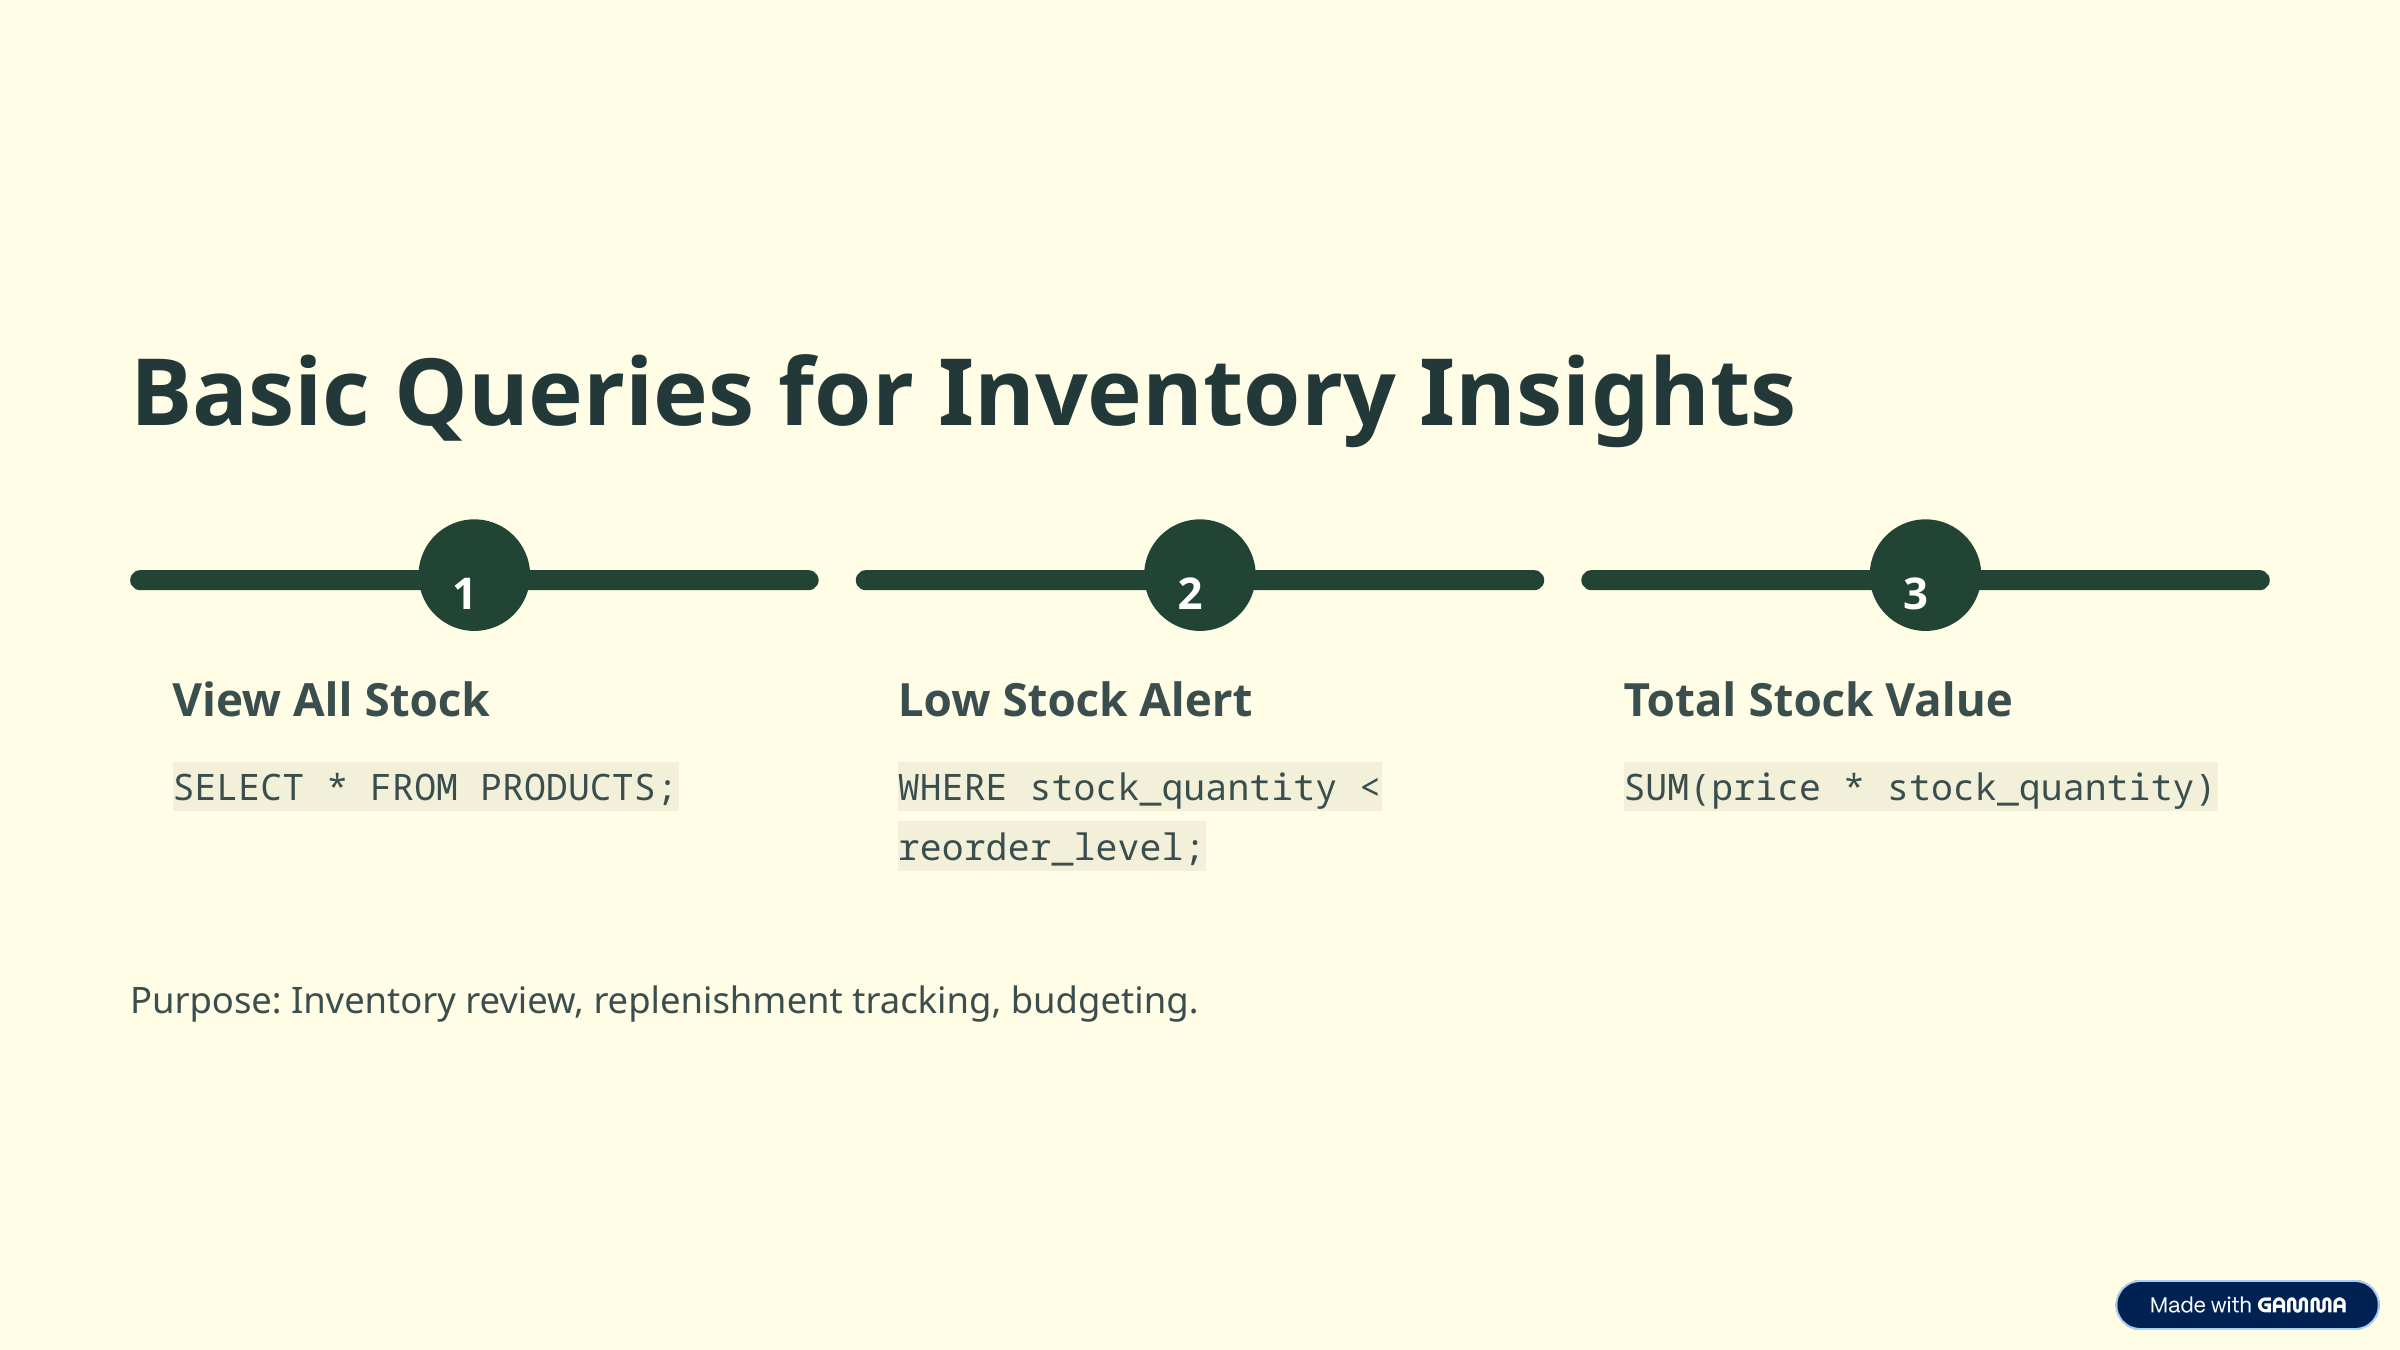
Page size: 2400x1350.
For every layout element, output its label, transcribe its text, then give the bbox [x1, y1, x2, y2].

text_box [1869, 519, 1982, 631]
picture [2106, 1271, 2389, 1339]
text_box [529, 570, 819, 591]
text_box [1254, 570, 1545, 591]
text_box Purpose: Inventory review, replenishment tracking, budgeting. [130, 961, 2270, 1022]
text_box SELECT * FROM PRODUCTS; [172, 748, 777, 814]
text_box [855, 570, 1146, 591]
text_box [1581, 570, 1871, 591]
text_box 2 [1177, 547, 1223, 604]
text_box 1 [452, 547, 497, 604]
text_box [1144, 519, 1256, 631]
text_box WHERE stock_quantity < reorder_level; [897, 748, 1502, 878]
text_box [130, 570, 420, 591]
text_box [1581, 588, 2270, 920]
text_box [418, 519, 531, 631]
text_box SUM(price * stock_quantity) [1623, 748, 2228, 814]
text_box Total Stock Value [1623, 668, 2089, 727]
text_box 3 [1903, 547, 1948, 604]
text_box Low Stock Alert [897, 668, 1363, 727]
text_box Basic Queries for Inventory Insights [130, 328, 1908, 445]
text_box [1980, 570, 2270, 591]
text_box [855, 588, 1545, 920]
text_box [130, 588, 819, 920]
text_box View All Stock [172, 668, 638, 727]
